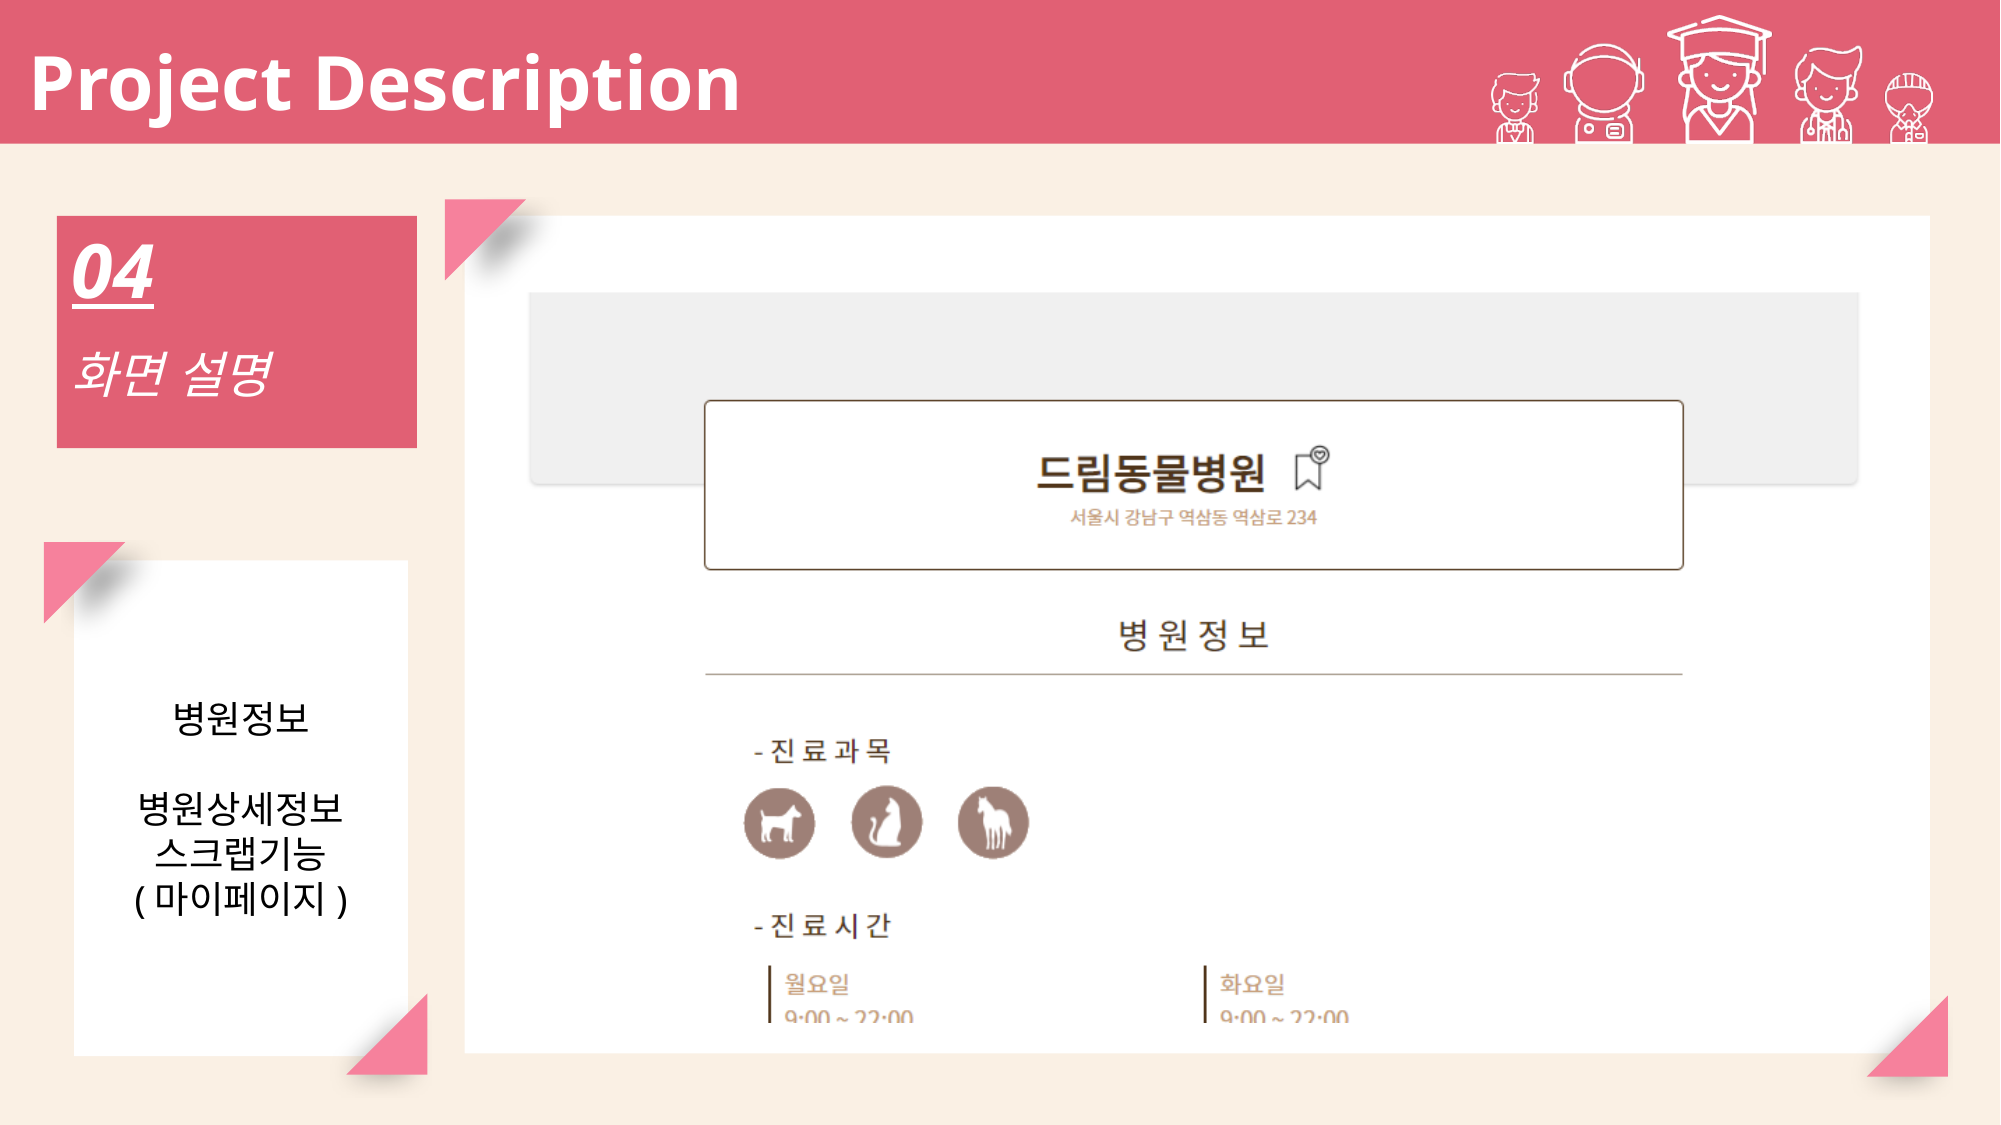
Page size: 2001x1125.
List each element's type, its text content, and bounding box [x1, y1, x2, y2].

text_box 04 화면 설명 [56, 215, 417, 449]
text_box [42, 541, 128, 626]
text_box 병원정보 병원상세정보 스크랩기능 (마이페이지) [73, 559, 409, 1057]
text_box Project Description [13, 0, 1027, 133]
text_box [0, 0, 2000, 145]
text_box [443, 198, 529, 283]
text_box [464, 215, 1931, 1055]
text_box [343, 990, 429, 1076]
picture [520, 280, 1867, 1023]
text_box [1864, 993, 1949, 1078]
picture [1491, 15, 1933, 144]
